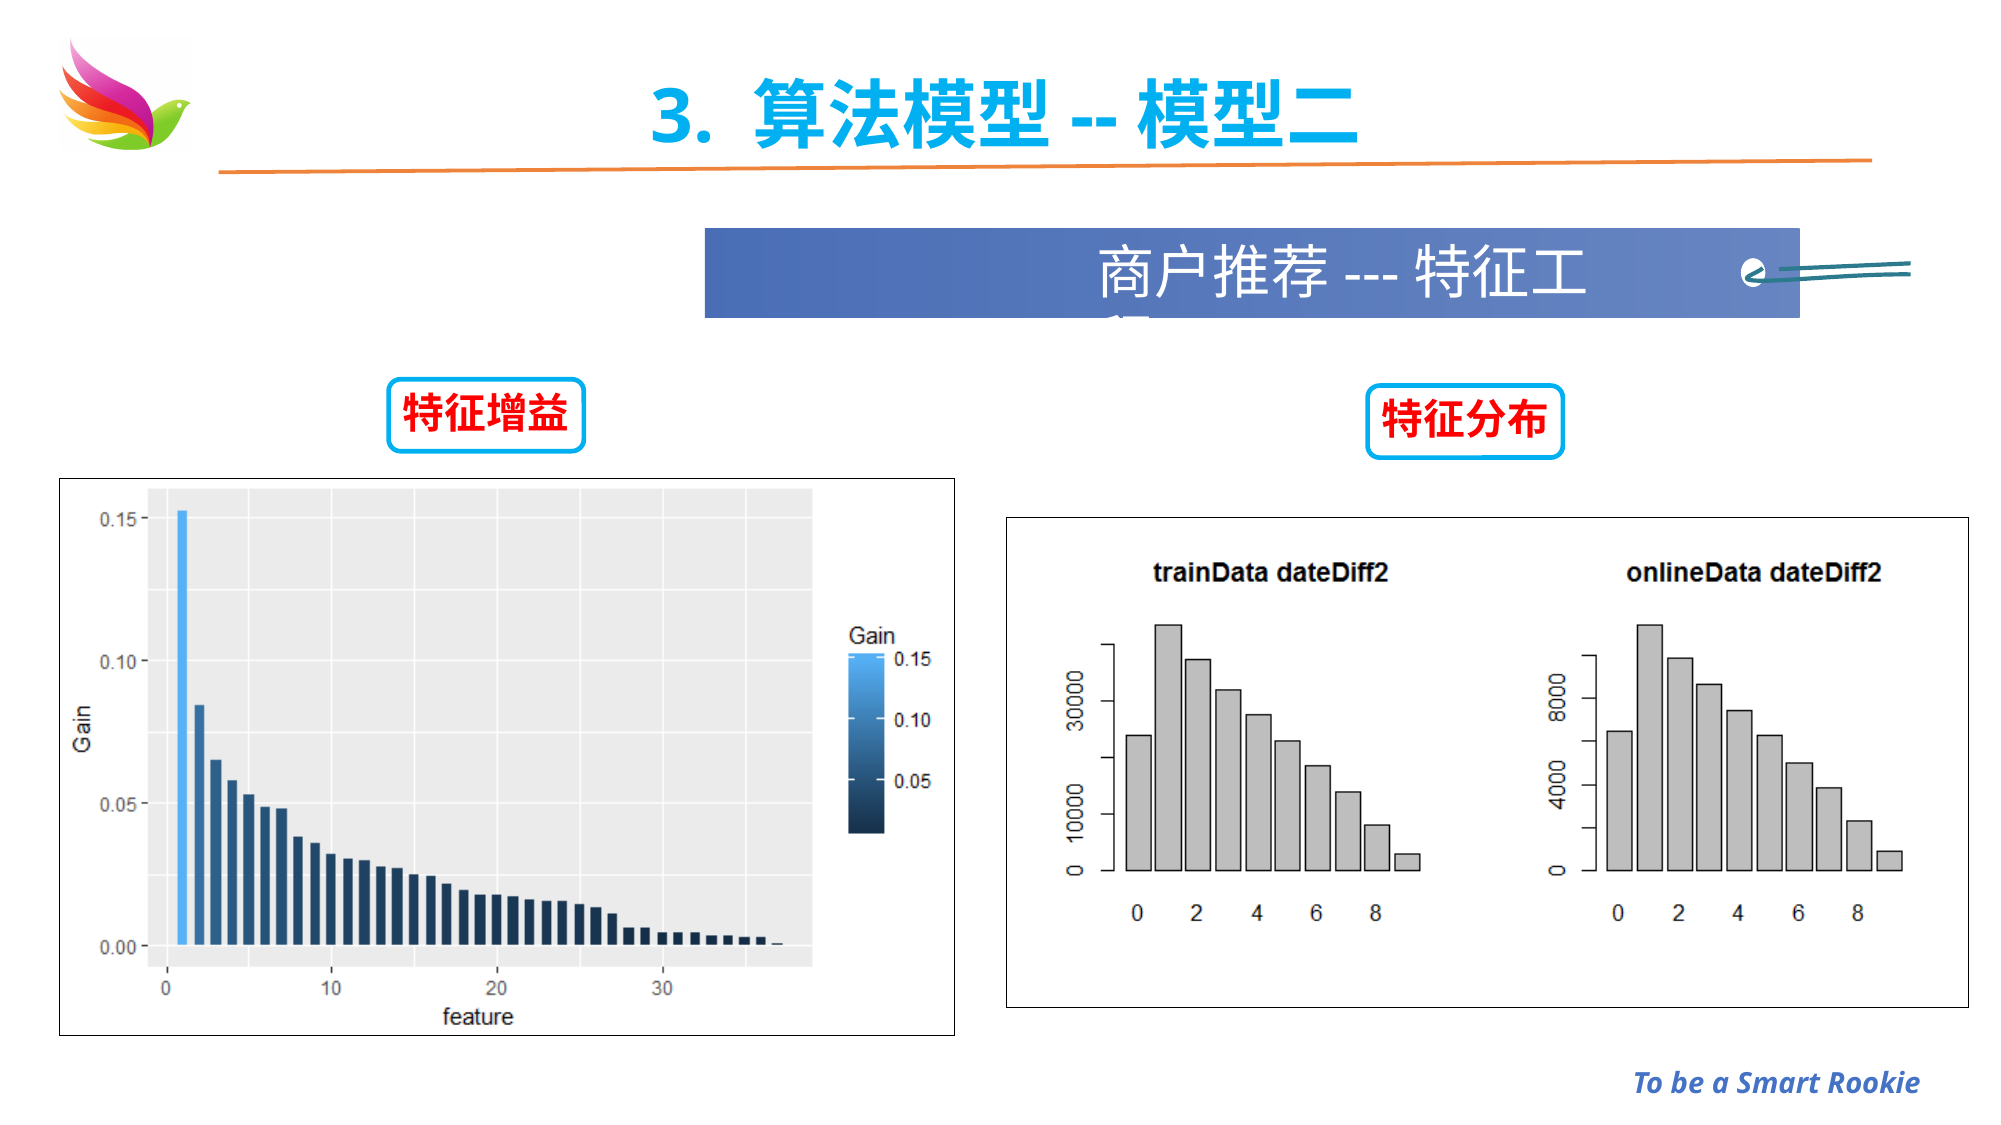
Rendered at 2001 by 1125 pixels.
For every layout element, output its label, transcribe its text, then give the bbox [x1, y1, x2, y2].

text_box 特征分布 [1366, 385, 1565, 451]
text_box [388, 445, 584, 453]
picture [59, 478, 955, 1036]
picture [1006, 517, 1969, 1008]
text_box 3. 算法模型--模型二 [635, 60, 1377, 160]
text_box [1740, 258, 1911, 287]
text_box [58, 36, 191, 150]
text_box [704, 228, 1081, 318]
text_box 商户推荐---特征工程 [1081, 227, 1648, 383]
text_box [1648, 228, 1800, 318]
text_box [1367, 451, 1563, 459]
text_box To be a Smart Rookie [1617, 1056, 1936, 1107]
text_box 特征增益 [387, 379, 586, 445]
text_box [218, 160, 1873, 173]
